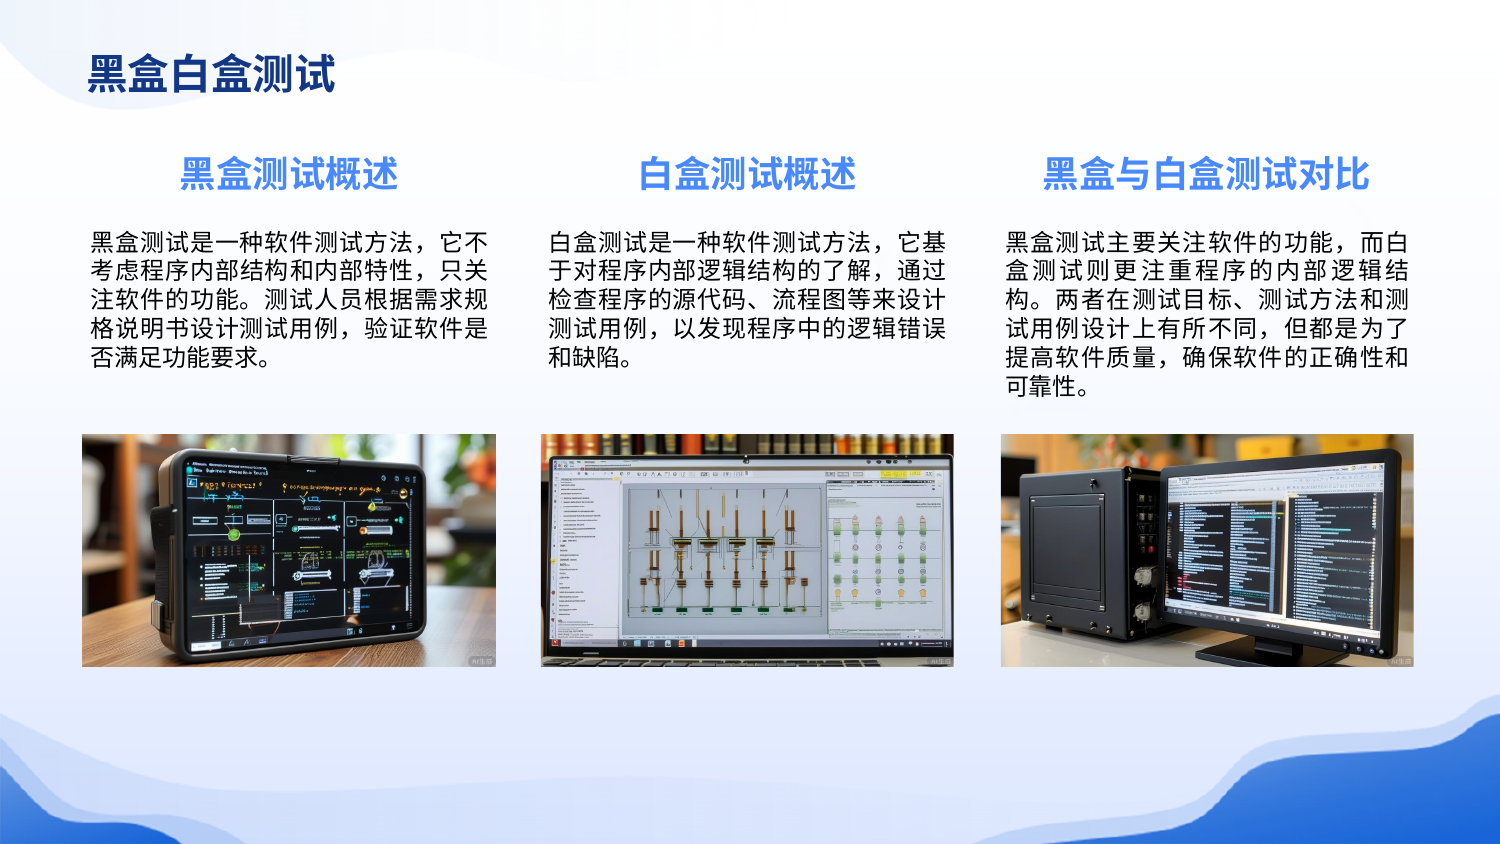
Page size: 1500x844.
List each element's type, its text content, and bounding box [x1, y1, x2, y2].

text_box 黑盒测试概述 [74, 135, 504, 210]
text_box 黑盒与白盒测试对比 [989, 135, 1426, 210]
text_box 白盒测试概述 [532, 135, 962, 210]
picture [0, 0, 1500, 844]
text_box 黑盒测试是一种软件测试方法，它不考虑程序内部结构和内部特性，只关注软件的功能。测试人员根据需求规格说明书设计测试用例，验证软件是否满足功能要求。 [74, 211, 504, 422]
text_box 黑盒测试主要关注软件的功能，而白盒测试则更注重程序的内部逻辑结构。两者在测试目标、测试方法和测试用例设计上有所不同，但都是为了提高软件质量，确保软件的正确性和可靠性。 [989, 211, 1426, 422]
text_box 黑盒白盒测试 [70, 32, 1458, 113]
text_box 白盒测试是一种软件测试方法，它基于对程序内部逻辑结构的了解，通过检查程序的源代码、流程图等来设计测试用例，以发现程序中的逻辑错误和缺陷。 [532, 211, 962, 422]
